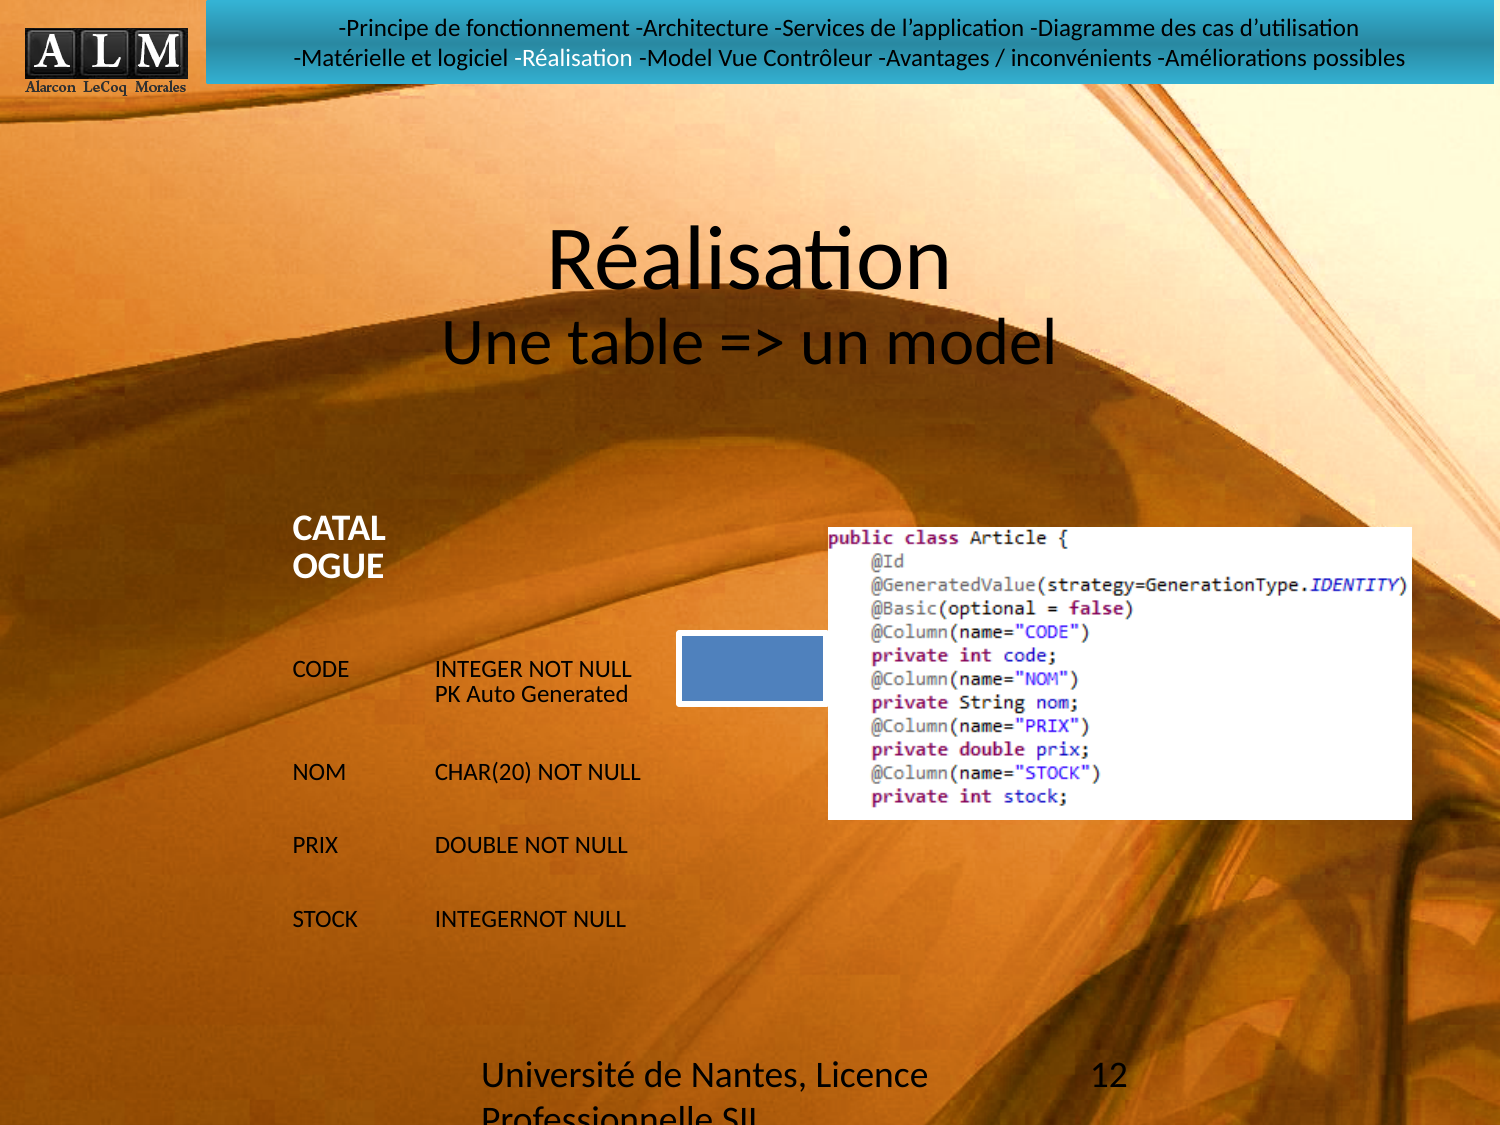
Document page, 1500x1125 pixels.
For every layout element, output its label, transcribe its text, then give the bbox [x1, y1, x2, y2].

table_header [420, 505, 667, 651]
table_cell NOM [278, 754, 420, 827]
table_cell CODE [278, 651, 420, 754]
text_box [679, 633, 823, 704]
table_cell STOCK [278, 901, 420, 975]
table_cell DOUBLE NOT NULL [420, 827, 667, 901]
text_box Université de Nantes, Licence Professionnelle SIL [466, 1042, 1034, 1103]
table_cell INTEGER NOT NULL PK Auto Generated [420, 651, 667, 754]
table_header CATALOGUE [278, 505, 420, 651]
picture [0, 0, 1500, 1125]
table_cell INTEGERNOT NULL [420, 901, 667, 975]
text_box <number> [1074, 1042, 1425, 1103]
table_cell PRIX [278, 827, 420, 901]
table_cell CHAR(20) NOT NULL [420, 754, 667, 827]
text_box Une table => un model [224, 290, 1275, 579]
text_box Réalisation [112, 132, 1388, 374]
text_box -Principe de fonctionnement -Architecture -Services de l’application -Diagramme des cas d’utilisation -Matérielle et logiciel -Réalisation -Model Vue Contrôleur -Avantages / inconvénients -Améliorations possibles [206, 0, 1494, 84]
